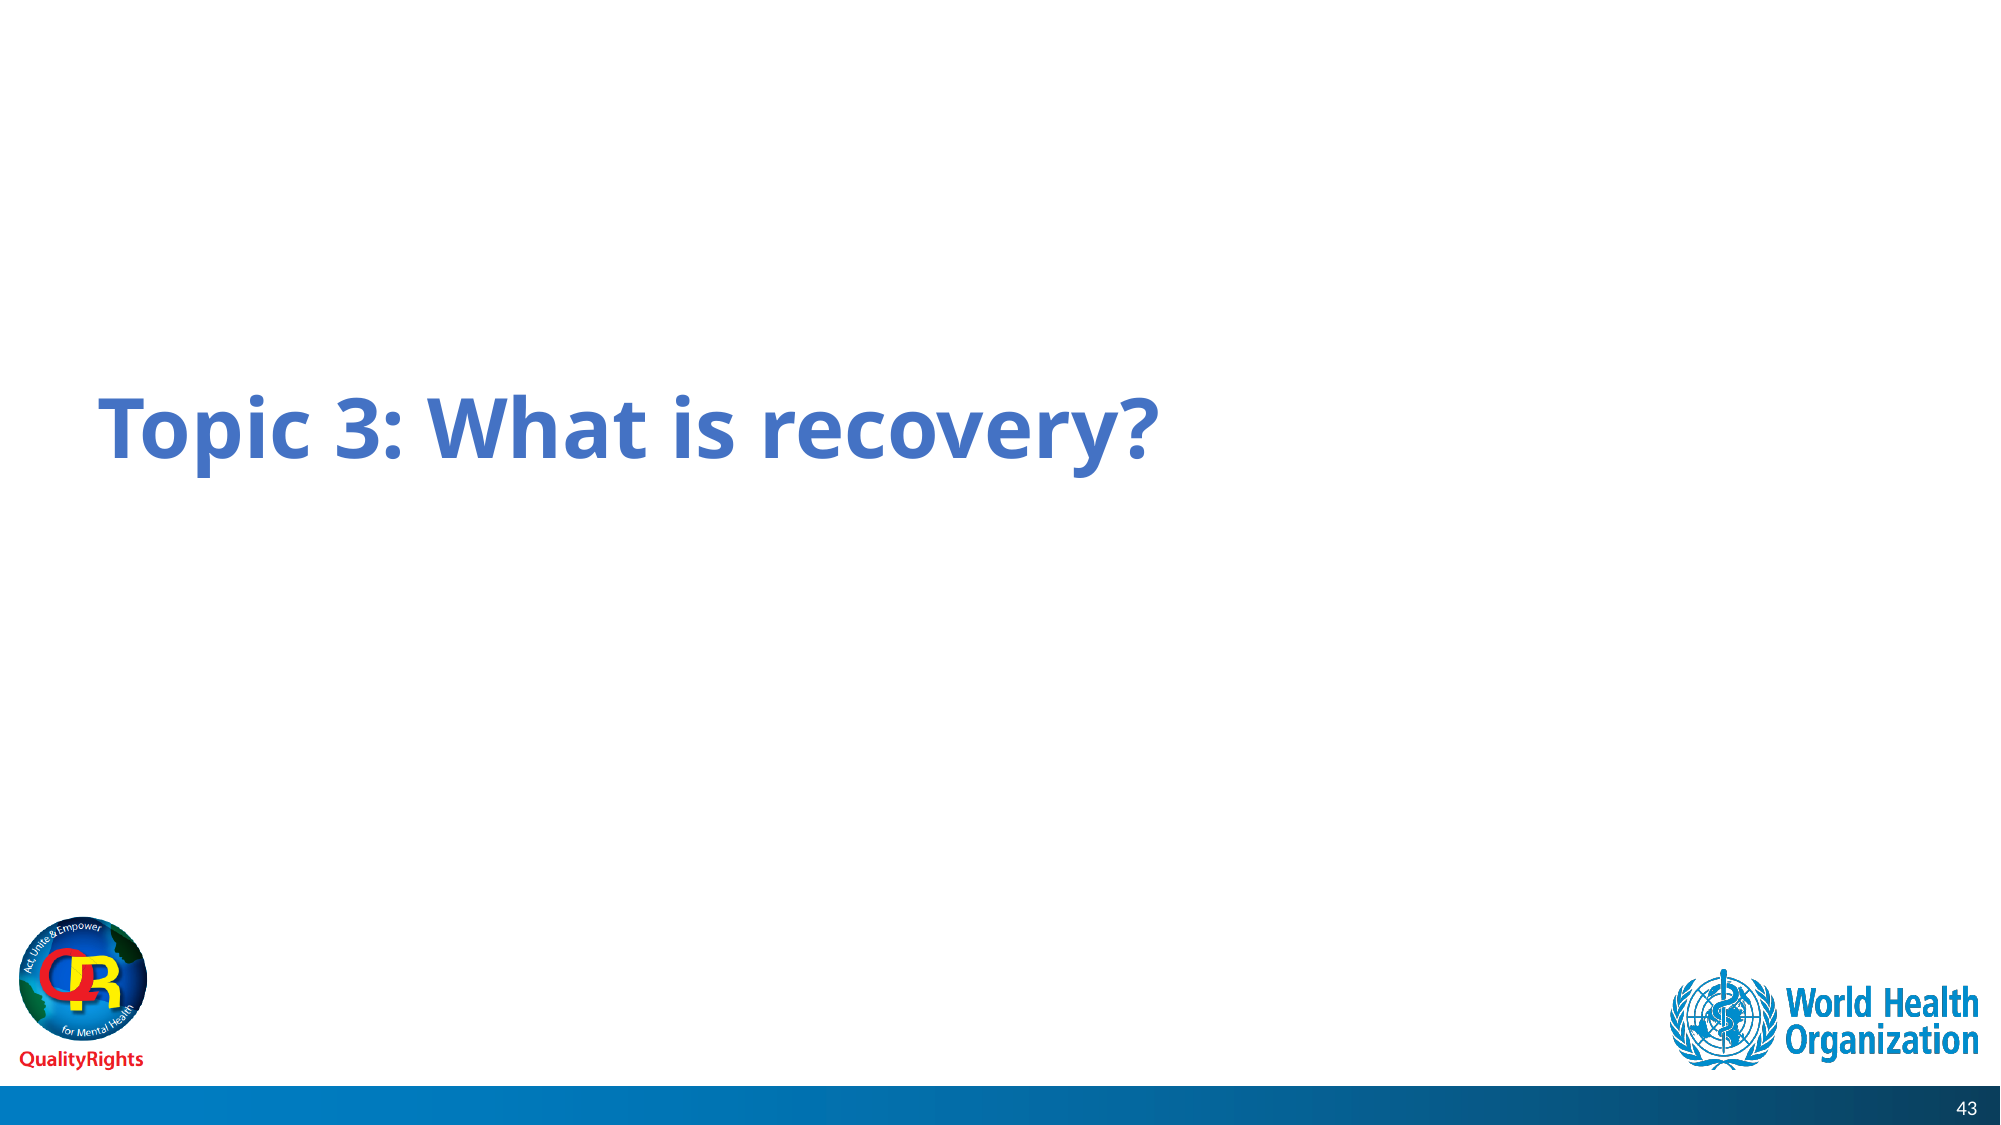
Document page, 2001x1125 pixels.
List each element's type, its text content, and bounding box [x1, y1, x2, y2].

picture [1727, 980, 1742, 987]
picture [1711, 1031, 1722, 1038]
picture [1747, 1019, 1758, 1041]
picture [1747, 992, 1758, 1016]
picture [1716, 1064, 1731, 1070]
picture [1701, 979, 1721, 992]
picture [1689, 993, 1706, 1016]
picture [1725, 1042, 1747, 1054]
picture [0, 899, 162, 1084]
picture [1706, 1038, 1722, 1046]
picture [1692, 1031, 1700, 1042]
picture [1704, 1004, 1712, 1015]
picture [1727, 969, 1978, 1070]
picture [1670, 969, 1721, 1047]
picture [1698, 1047, 1750, 1060]
picture [1958, 1000, 1962, 1012]
picture [1704, 1019, 1711, 1031]
picture [1738, 1019, 1744, 1030]
picture [1742, 1019, 1751, 1034]
picture [1758, 1004, 1765, 1035]
picture [1744, 1003, 1751, 1016]
title Topic 3: What is recovery? [83, 379, 1690, 451]
picture [1711, 995, 1721, 1004]
picture [1670, 1030, 1715, 1070]
picture [1701, 1042, 1722, 1054]
